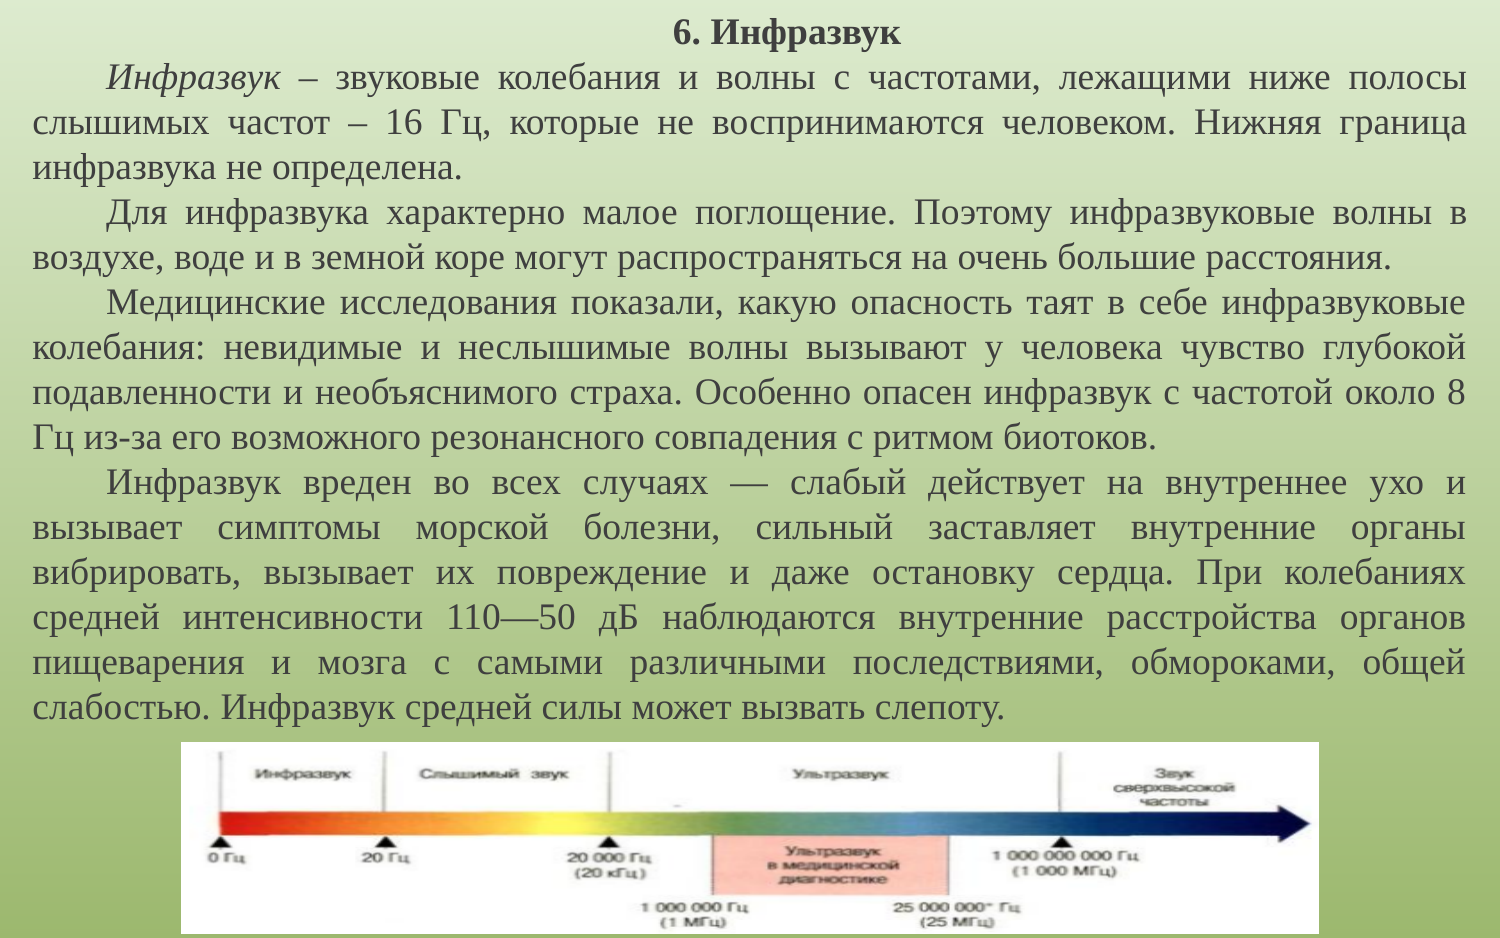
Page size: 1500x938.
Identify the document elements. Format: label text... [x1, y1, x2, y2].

picture [181, 741, 1319, 934]
text_box 6. Инфразвук Инфразвук – звуковые колебания и волны с частотами, лежащи­ми ниже полосы слышимых частот – 16 Гц, которые не воспринима­ются человеком. Нижняя граница инфразвука не определена. Для инфразвука характерно малое поглощение. Поэтому инфра­звуковые волны в воздухе, воде и в земной коре могут распростра­няться на очень большие расстояния. Медицинские исследования показали, какую опасность таят в себе инфразвуковые колебания: невидимые и неслышимые волны вызывают у человека чувство глубокой подавленности и необъяснимого страха. Особенно опасен инфразвук с частотой около 8 Гц из-за его возможного резонансного совпадения с ритмом биотоков. Инфразвук вреден во всех случаях — слабый действует на внутреннее ухо и вызывает симптомы морской болезни, сильный заставляет внутренние органы вибрировать, вызывает их повреждение и даже остановку сердца. При колебаниях средней интенсивности 110—50 дБ наблюдаются внутренние расстройства органов пищеварения и мозга с самыми различными последствиями, обмороками, общей слабостью. Инфразвук средней силы может вызвать слепоту. [17, 0, 1483, 735]
